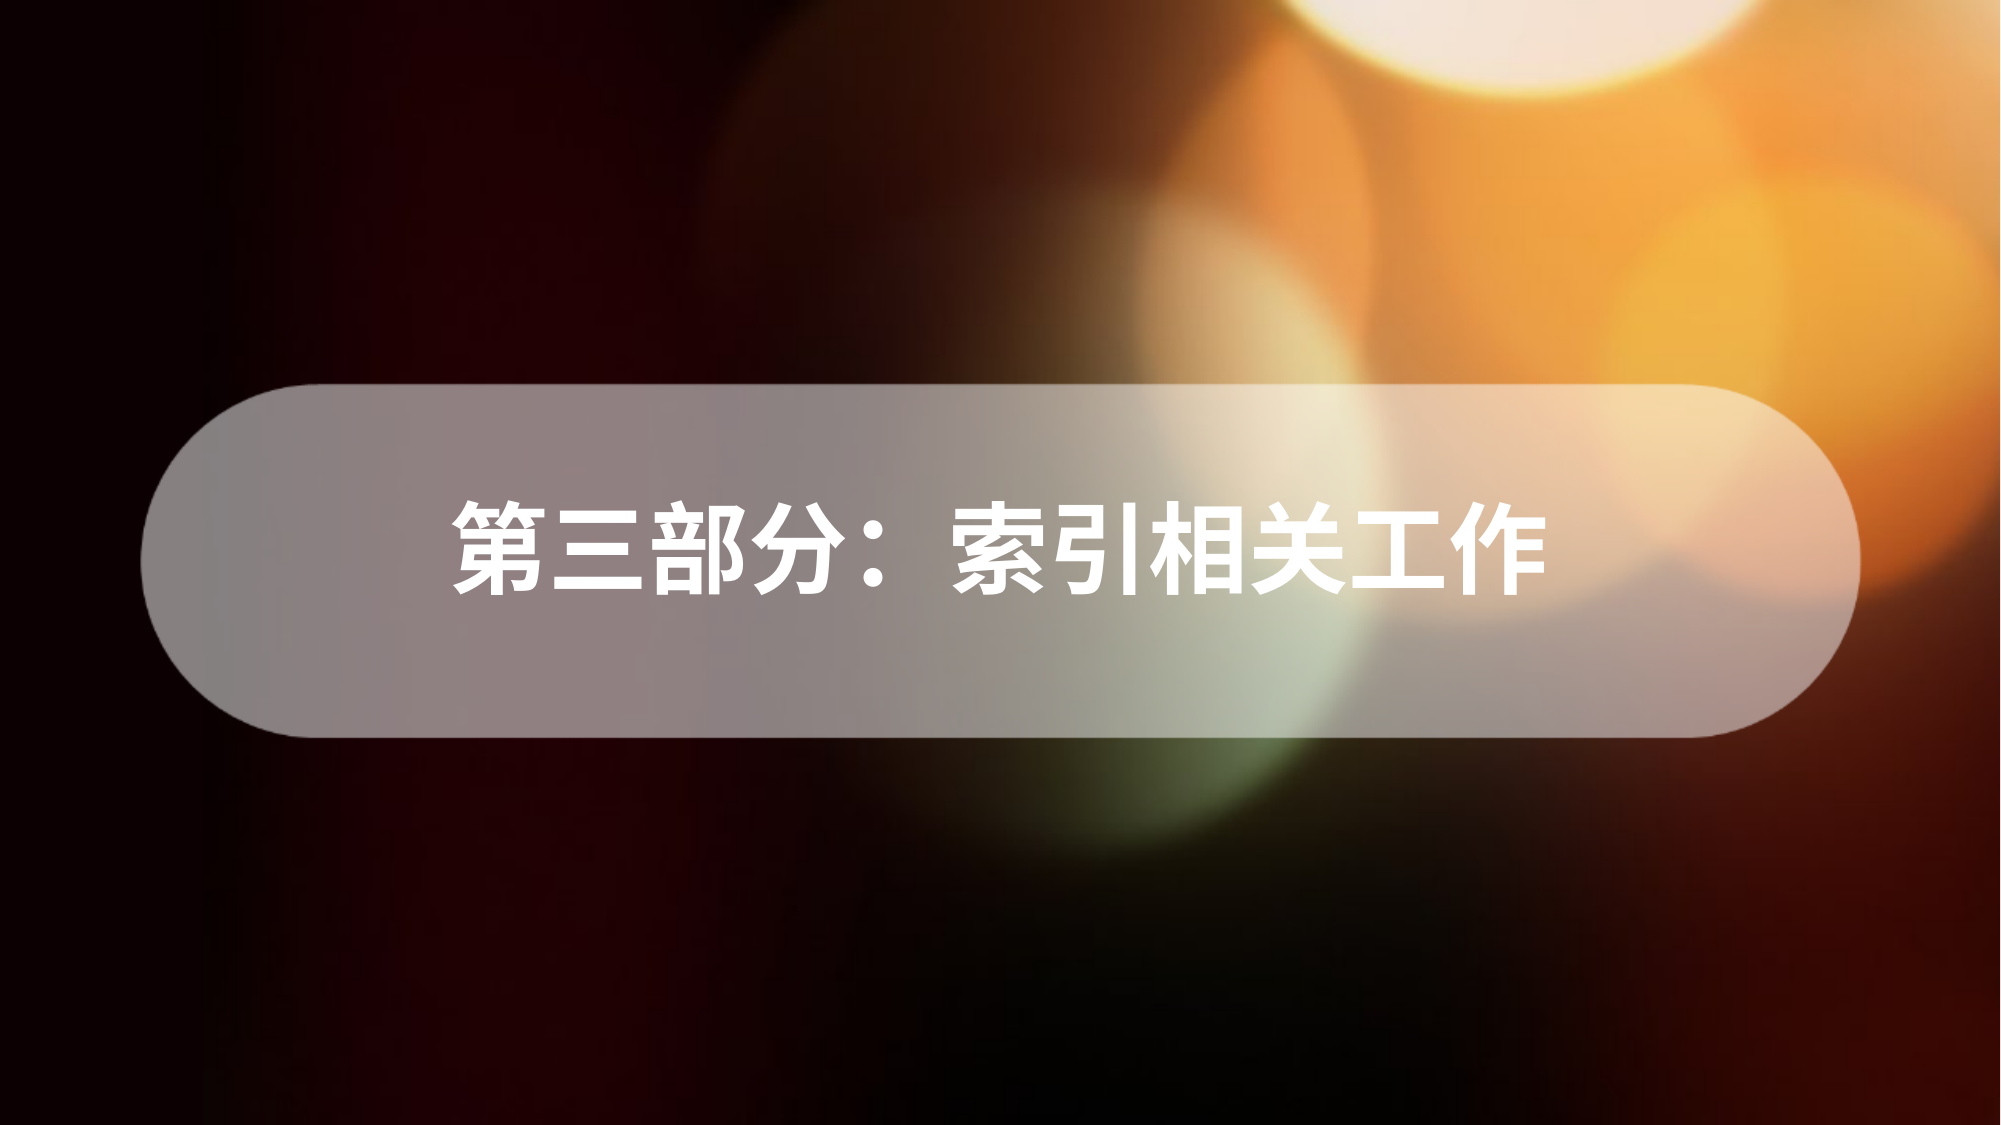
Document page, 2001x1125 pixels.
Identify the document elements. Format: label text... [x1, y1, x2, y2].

title 第三部分：索引相关工作 [136, 385, 1862, 736]
picture [0, 0, 2001, 1125]
